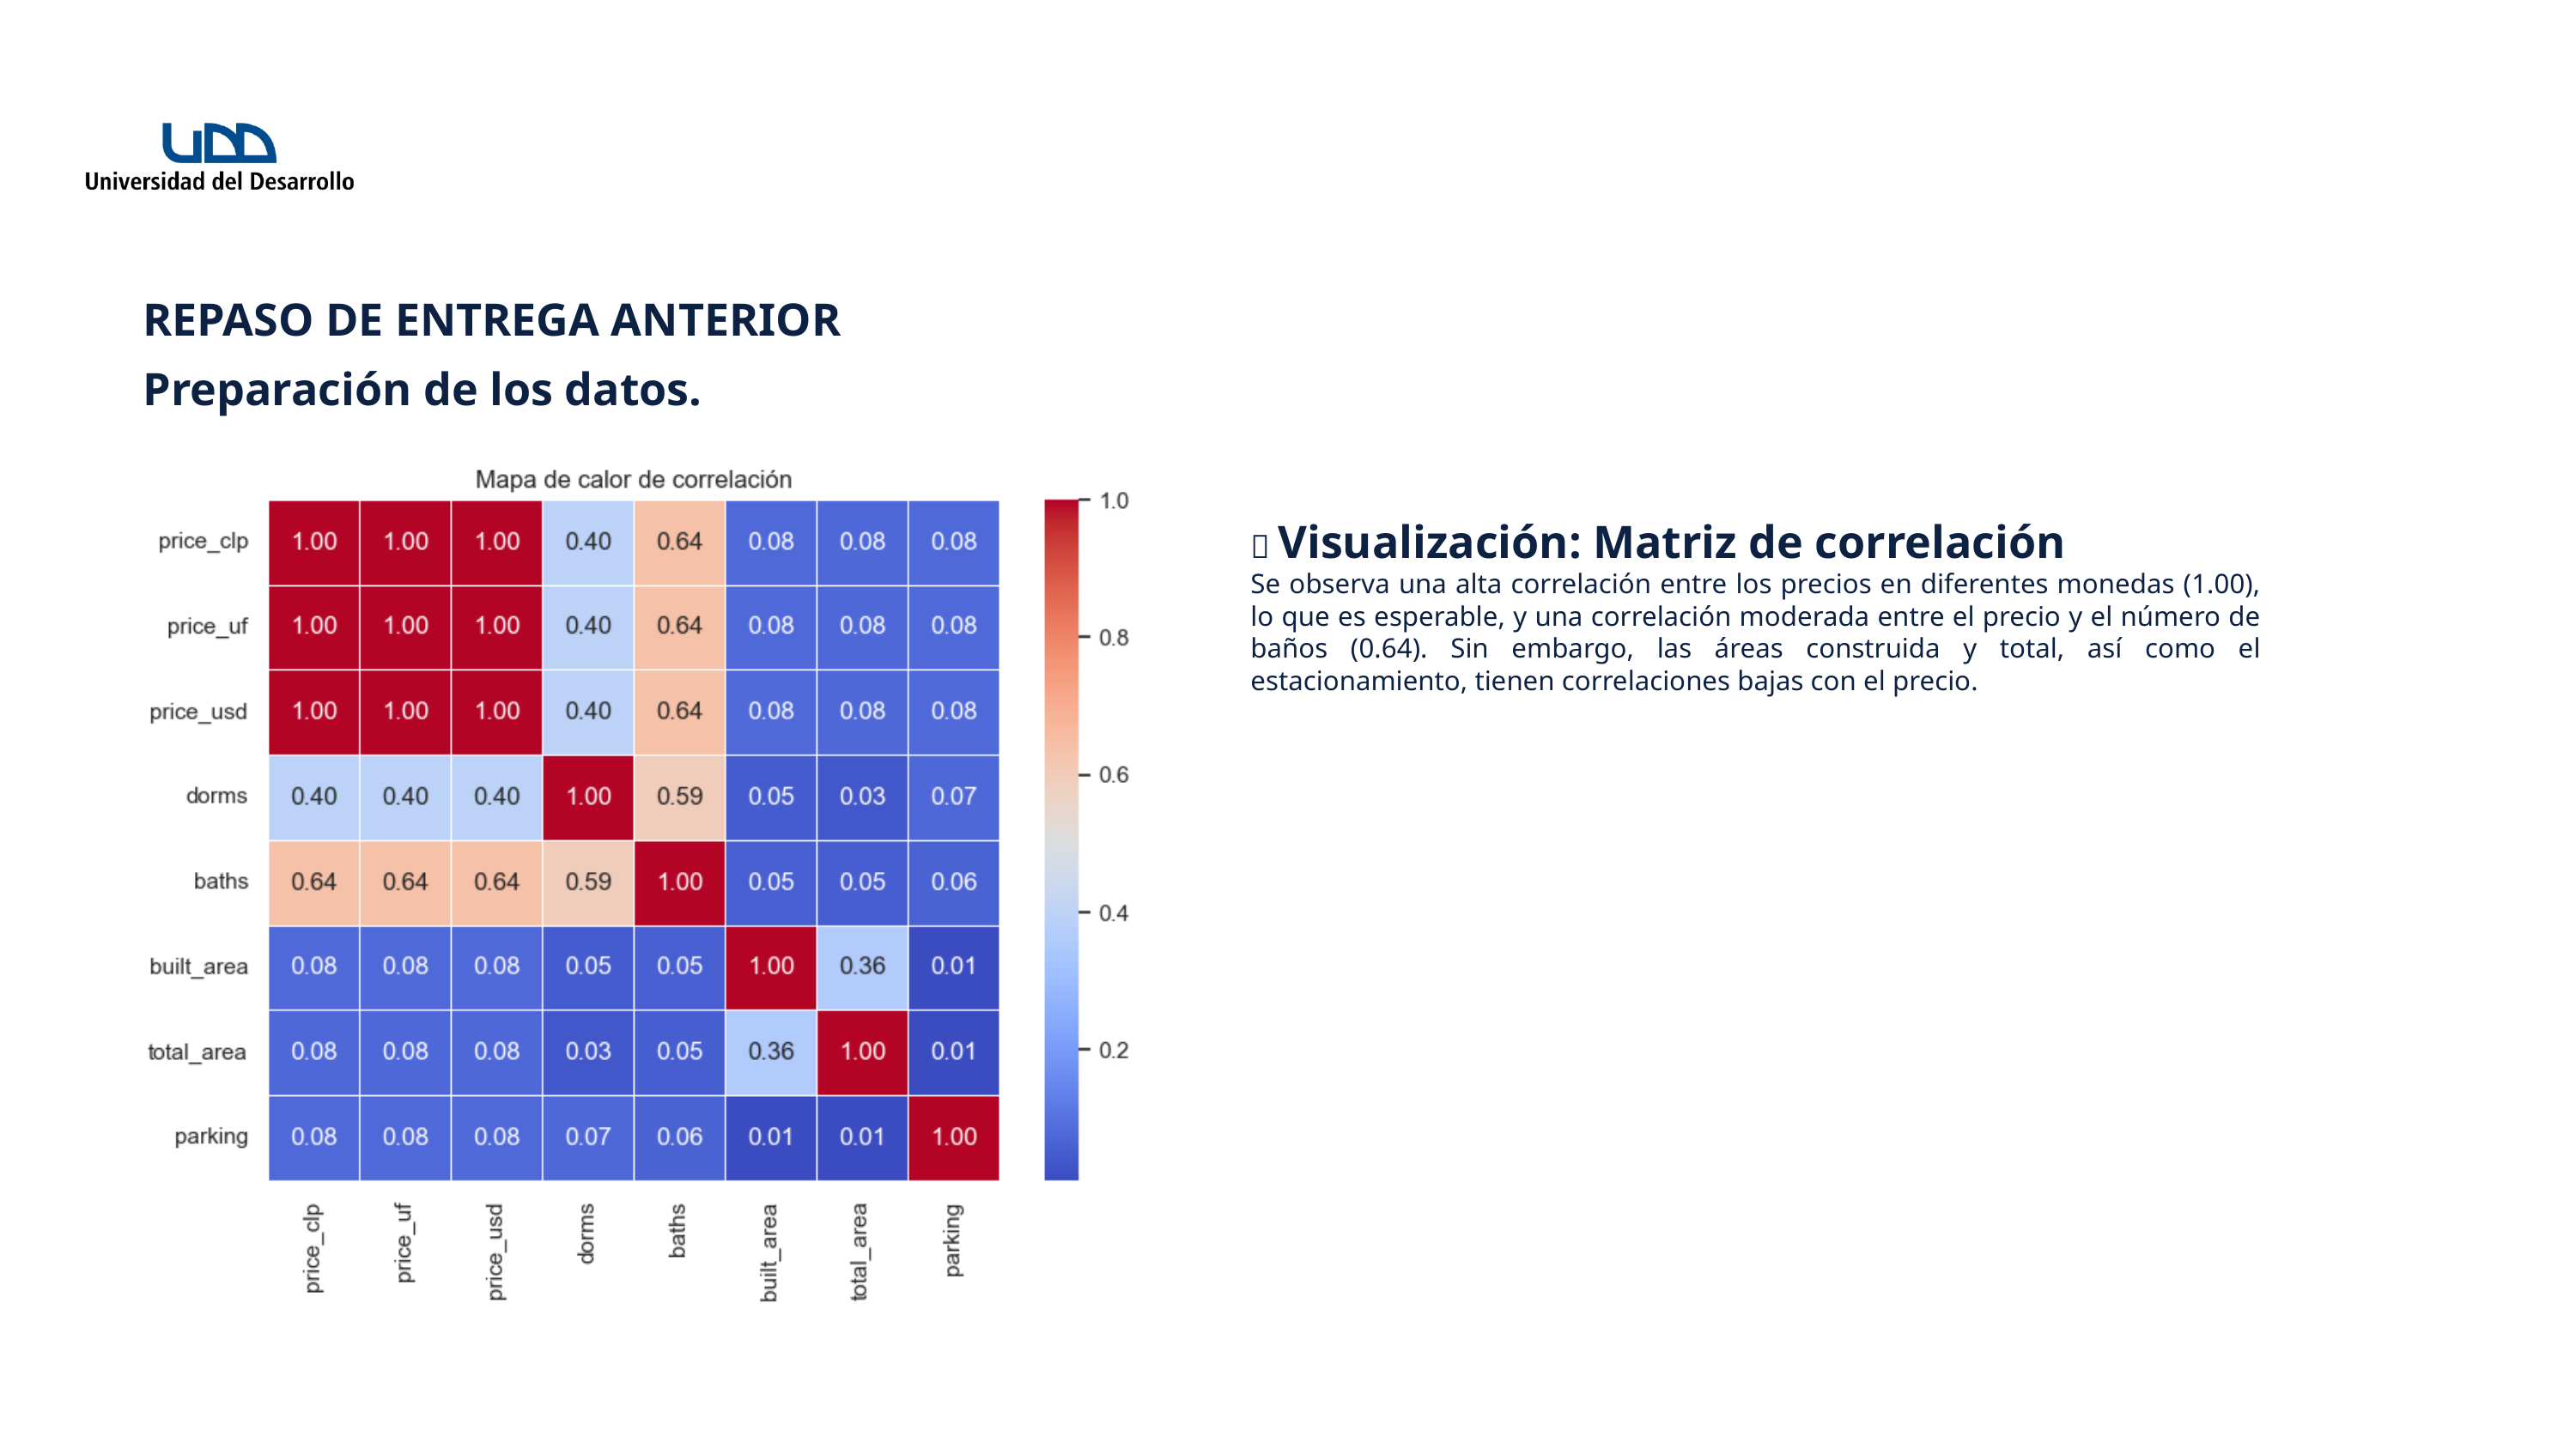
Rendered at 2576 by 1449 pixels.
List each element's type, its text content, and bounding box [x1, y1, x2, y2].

picture [54, 114, 391, 195]
text_box  Visualización: Matriz de correlación Se observa una alta correlación entre los precios en diferentes monedas (1.00), lo que es esperable, y una correlación moderada entre el precio y el número de baños (0.64). Sin embargo, las áreas construida y total, así como el estacionamiento, tienen correlaciones bajas con el precio. [1250, 497, 2263, 822]
text_box REPASO DE ENTREGA ANTERIOR Preparación de los datos. [143, 275, 1045, 415]
picture [143, 460, 1170, 1334]
